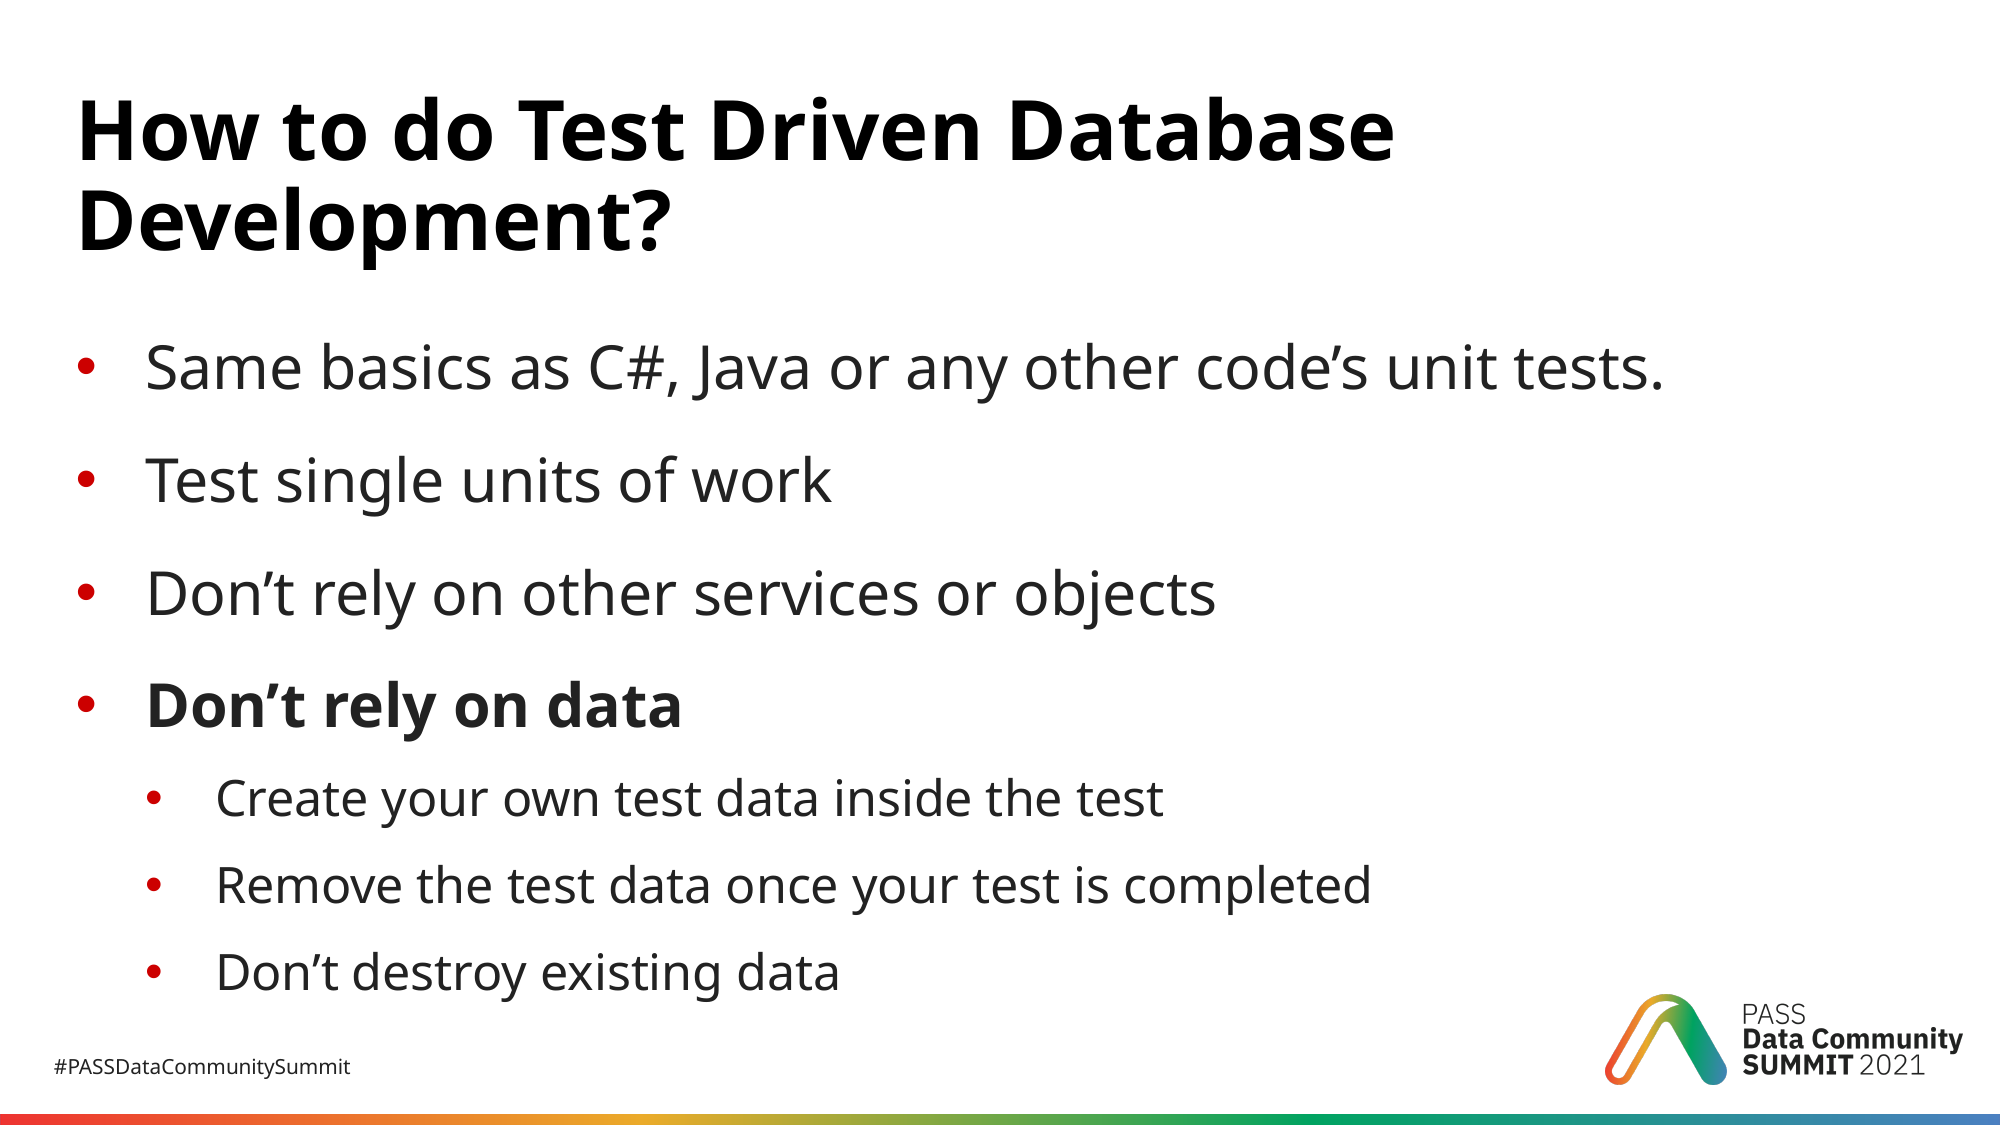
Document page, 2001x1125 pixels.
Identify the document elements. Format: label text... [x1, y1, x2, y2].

title How to do Test Driven Database Development? [60, 80, 1606, 299]
list Same basics as C#, Java or any other code’s unit tests. Test single units of work Don’t rely on other services or objects Don’t rely on data Create your own test data inside the test Remove the test data once your test is completed Don’t destroy existing data [60, 299, 1786, 1014]
picture [1605, 994, 1963, 1085]
picture [0, 1114, 2000, 1125]
